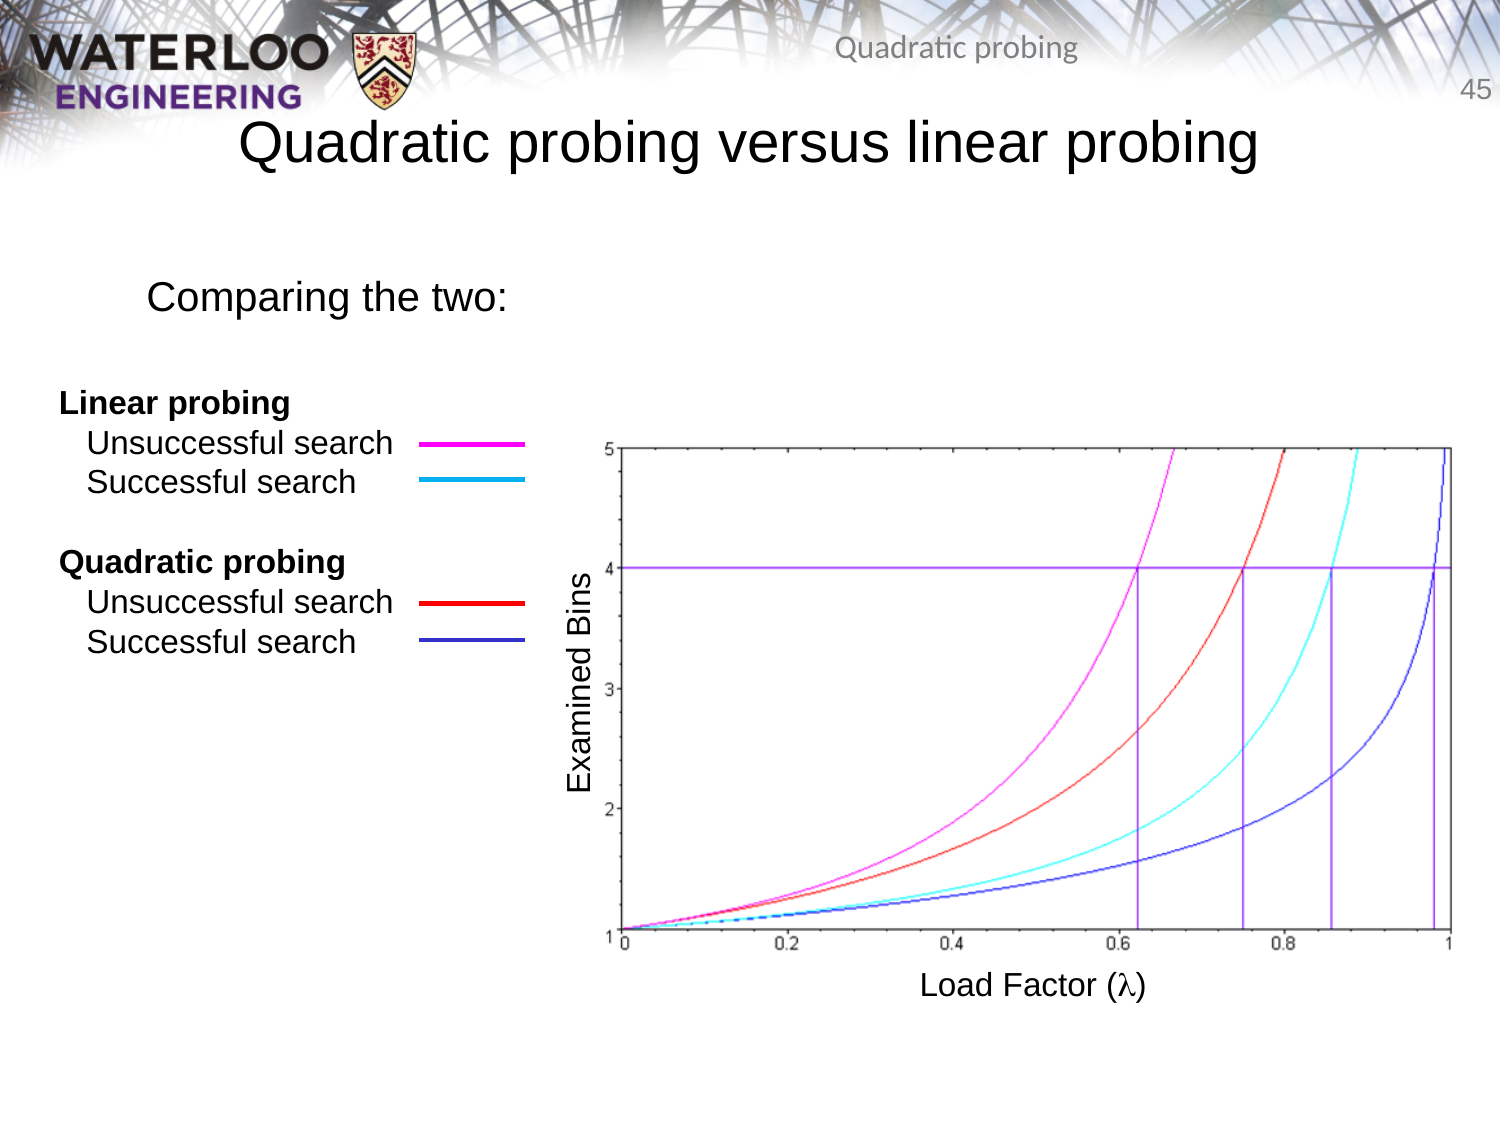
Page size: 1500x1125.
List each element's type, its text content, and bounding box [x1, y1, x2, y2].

picture [0, 0, 1500, 1125]
text_box Examined Bins [549, 557, 580, 810]
list Comparing the two: [74, 262, 1426, 1006]
text_box Linear probing Unsuccessful search Successful search Quadratic probing Unsuccessful search Successful search [43, 373, 410, 668]
title Quadratic probing versus linear probing [74, 44, 1426, 233]
